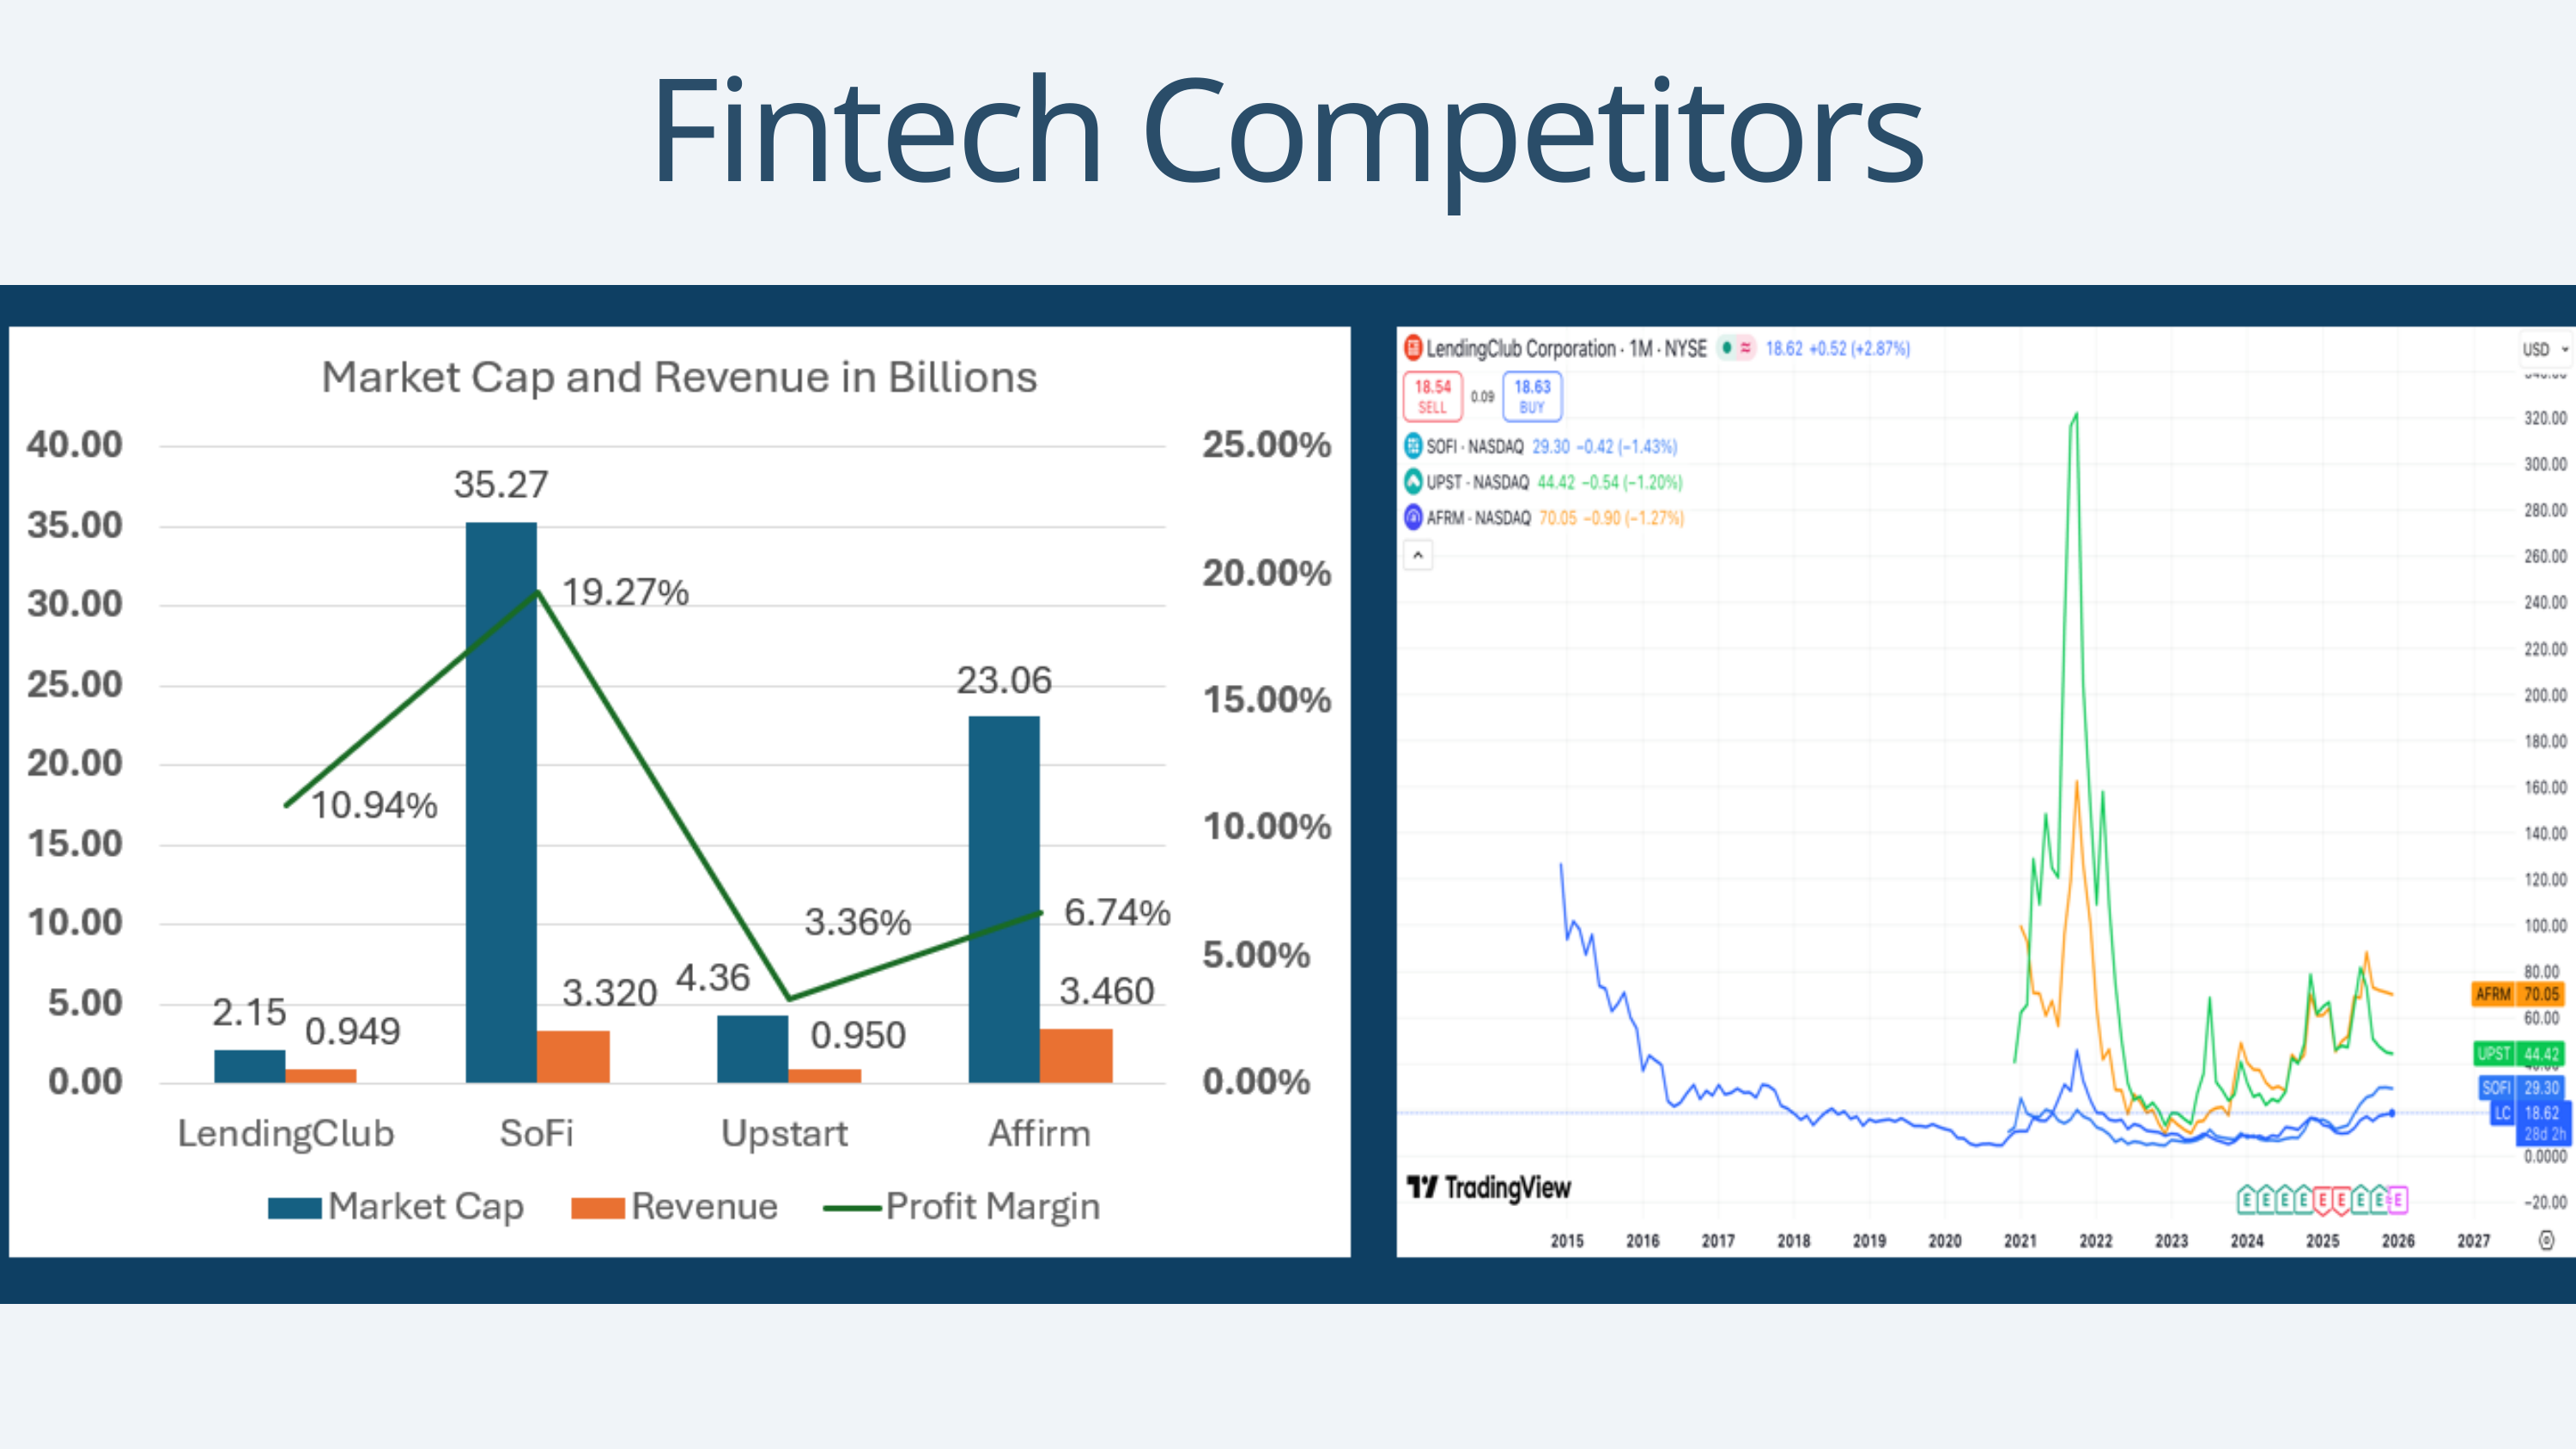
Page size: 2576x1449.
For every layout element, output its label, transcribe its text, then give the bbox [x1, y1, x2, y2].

text_box Fintech Competitors [380, 24, 2196, 210]
text_box [0, 285, 2576, 1304]
